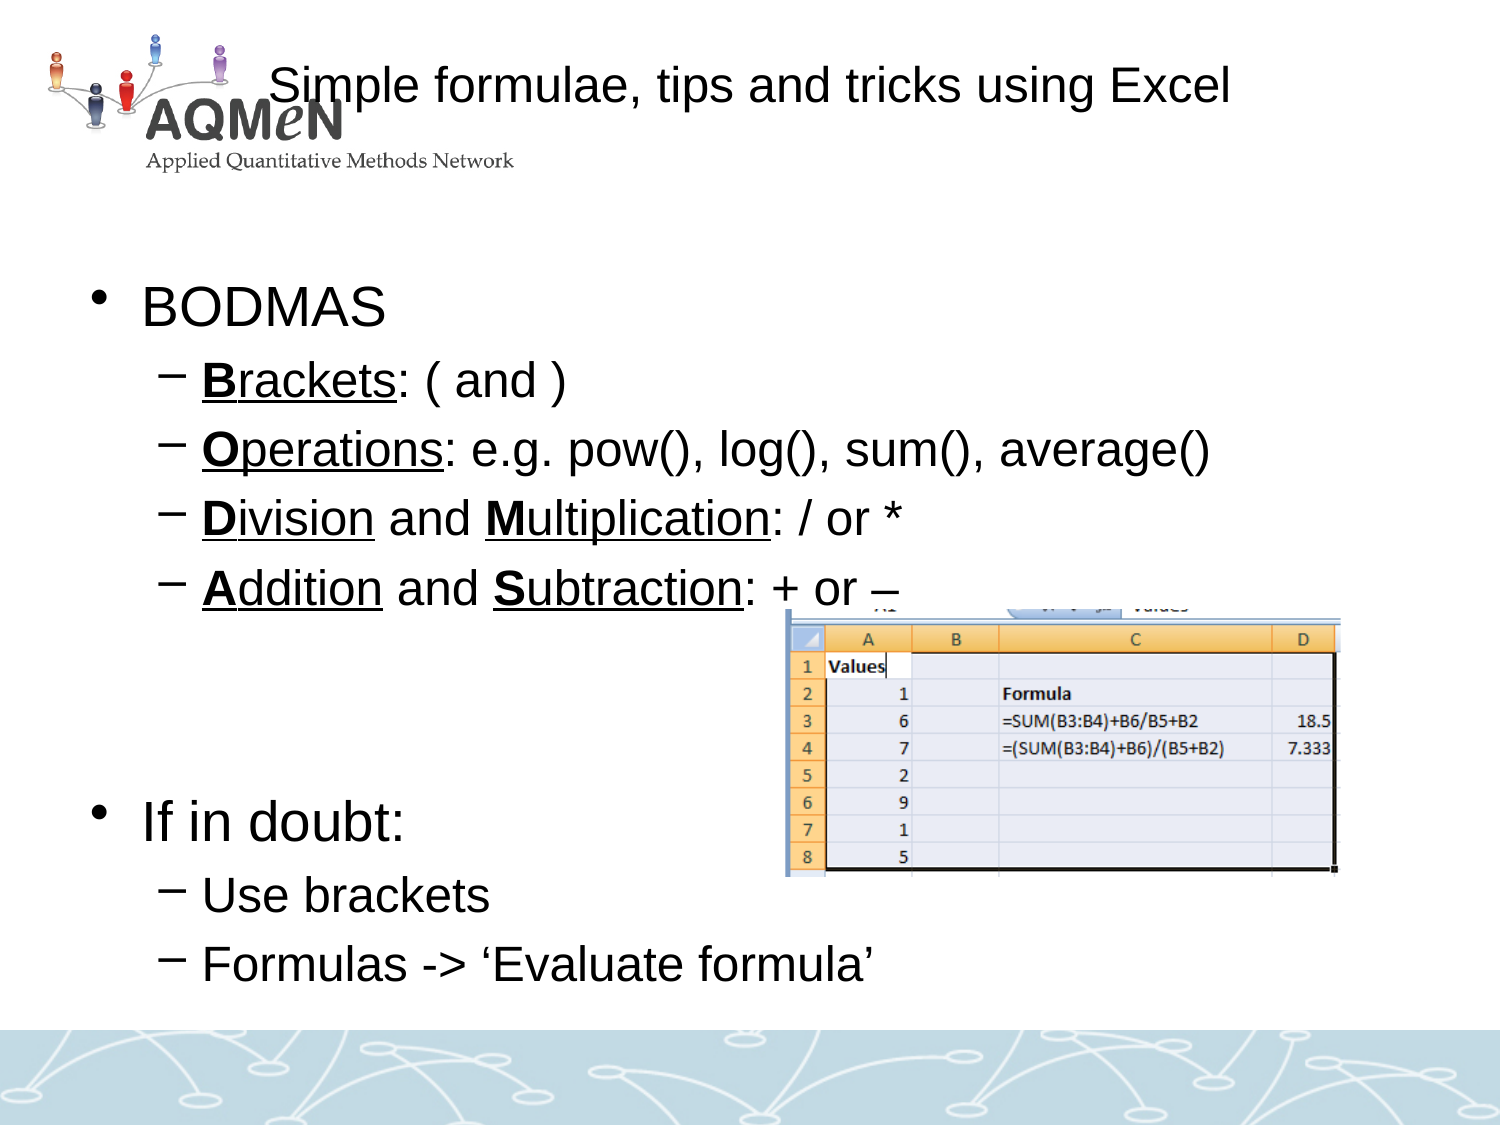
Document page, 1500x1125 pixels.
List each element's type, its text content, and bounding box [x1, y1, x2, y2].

list BODMAS Brackets: ( and ) Operations: e.g. pow(), log(), sum(), average() Division and Multiplication: / or * Addition and Subtraction: + or – If in doubt: Use brackets Formulas -> ‘Evaluate formula’ [75, 262, 1425, 1005]
picture [785, 609, 1341, 878]
picture [47, 34, 514, 173]
title Simple formulae, tips and tricks using Excel [75, 45, 1425, 233]
picture [0, 1030, 1500, 1125]
